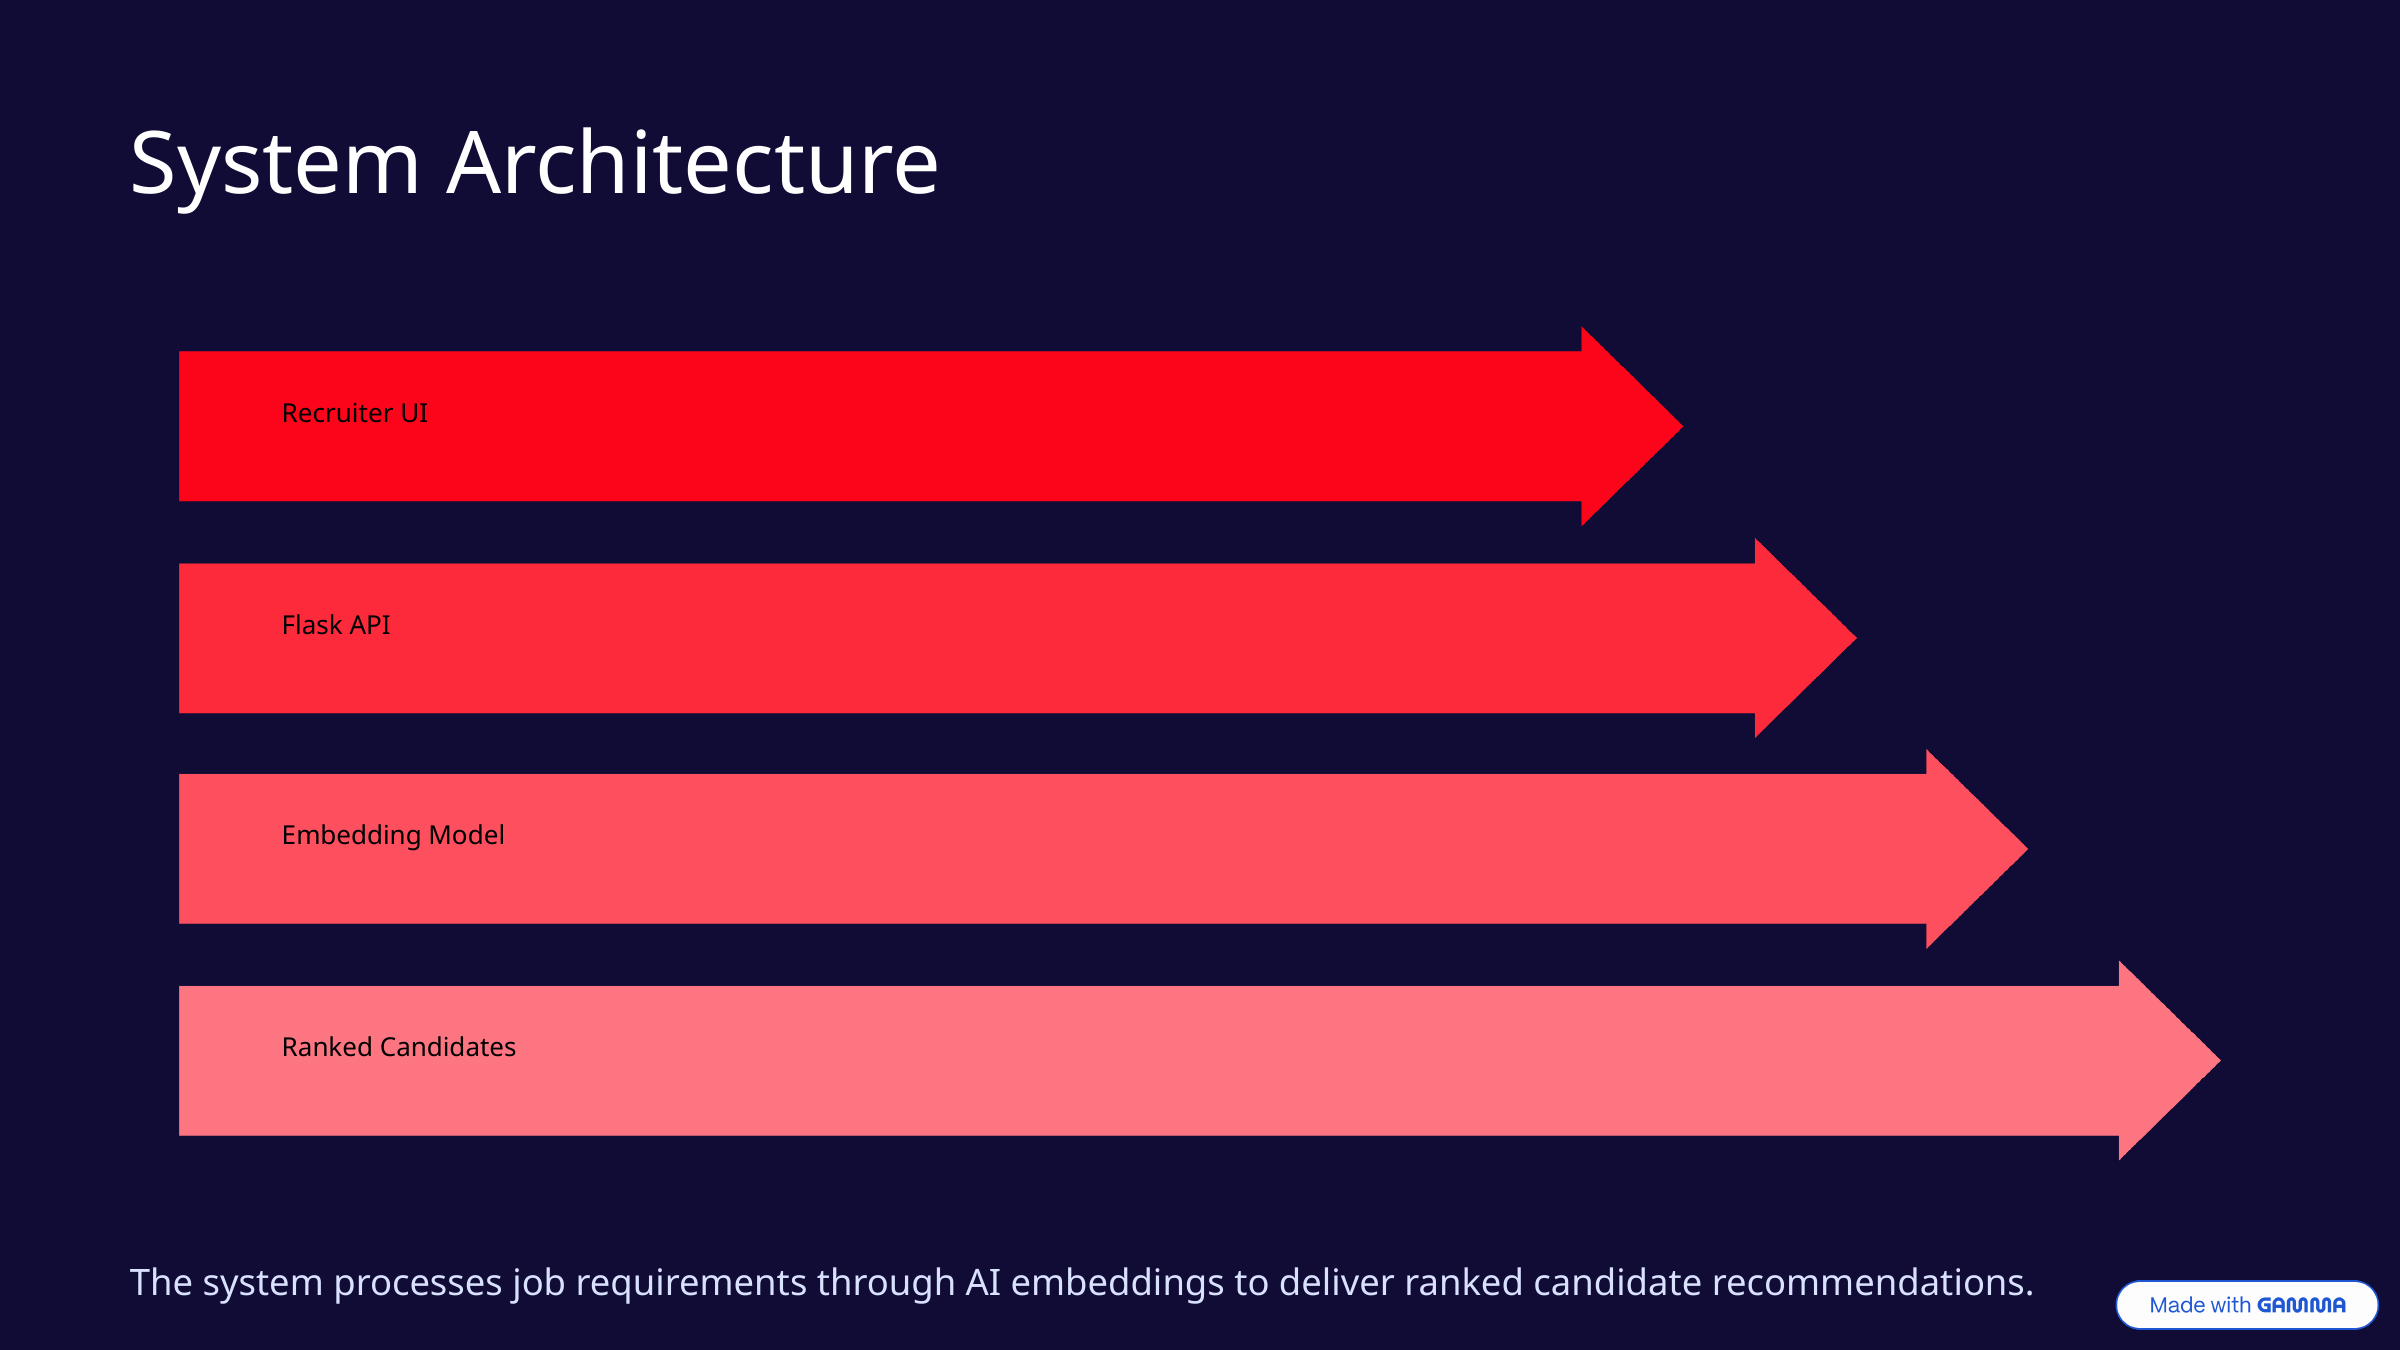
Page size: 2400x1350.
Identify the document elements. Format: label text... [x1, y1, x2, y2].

picture [138, 285, 2262, 1202]
picture [2106, 1271, 2389, 1339]
text_box The system processes job requirements through AI embeddings to deliver ranked candidate recommendations. [130, 1242, 2270, 1303]
text_box System Architecture [130, 102, 1005, 212]
